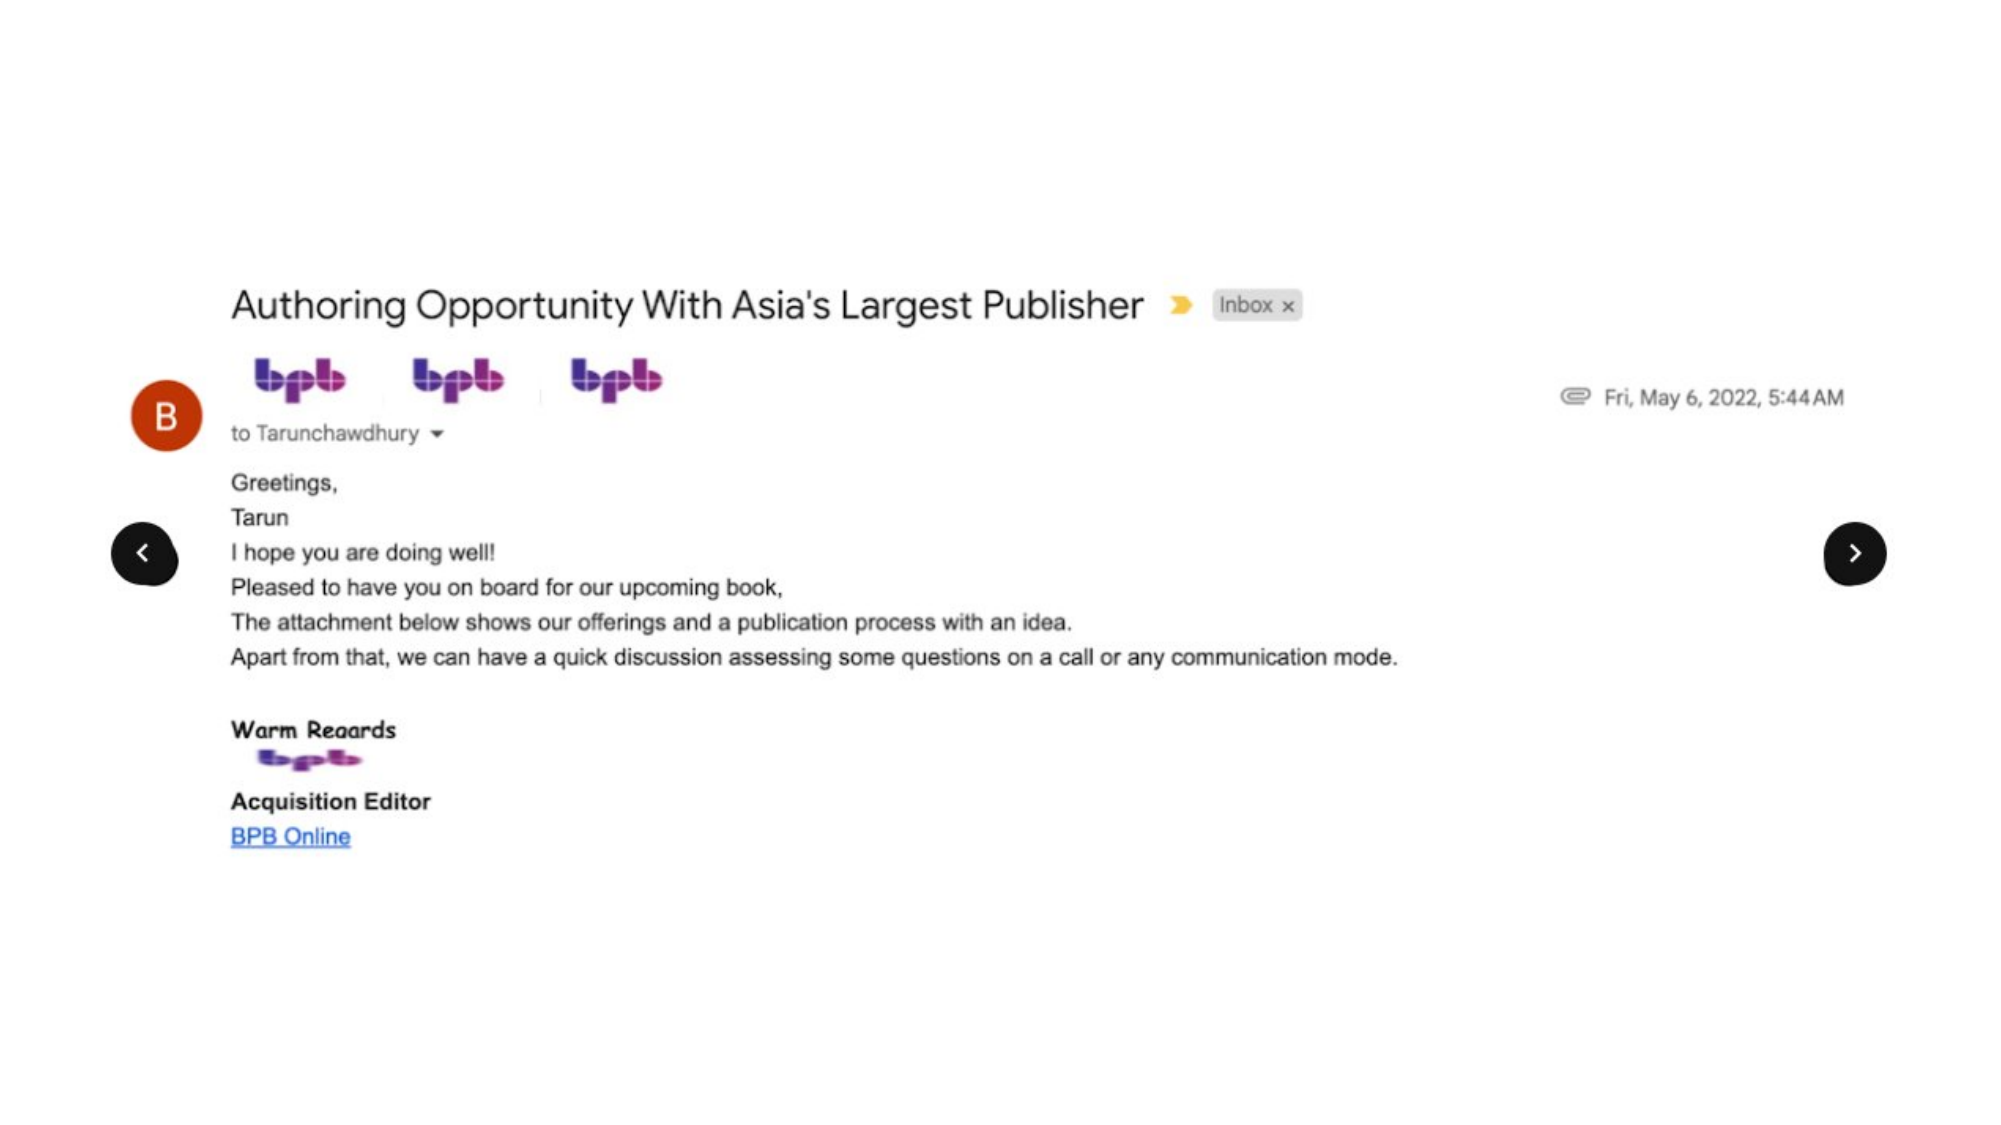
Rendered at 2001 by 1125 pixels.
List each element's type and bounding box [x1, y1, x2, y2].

picture [105, 251, 1895, 874]
